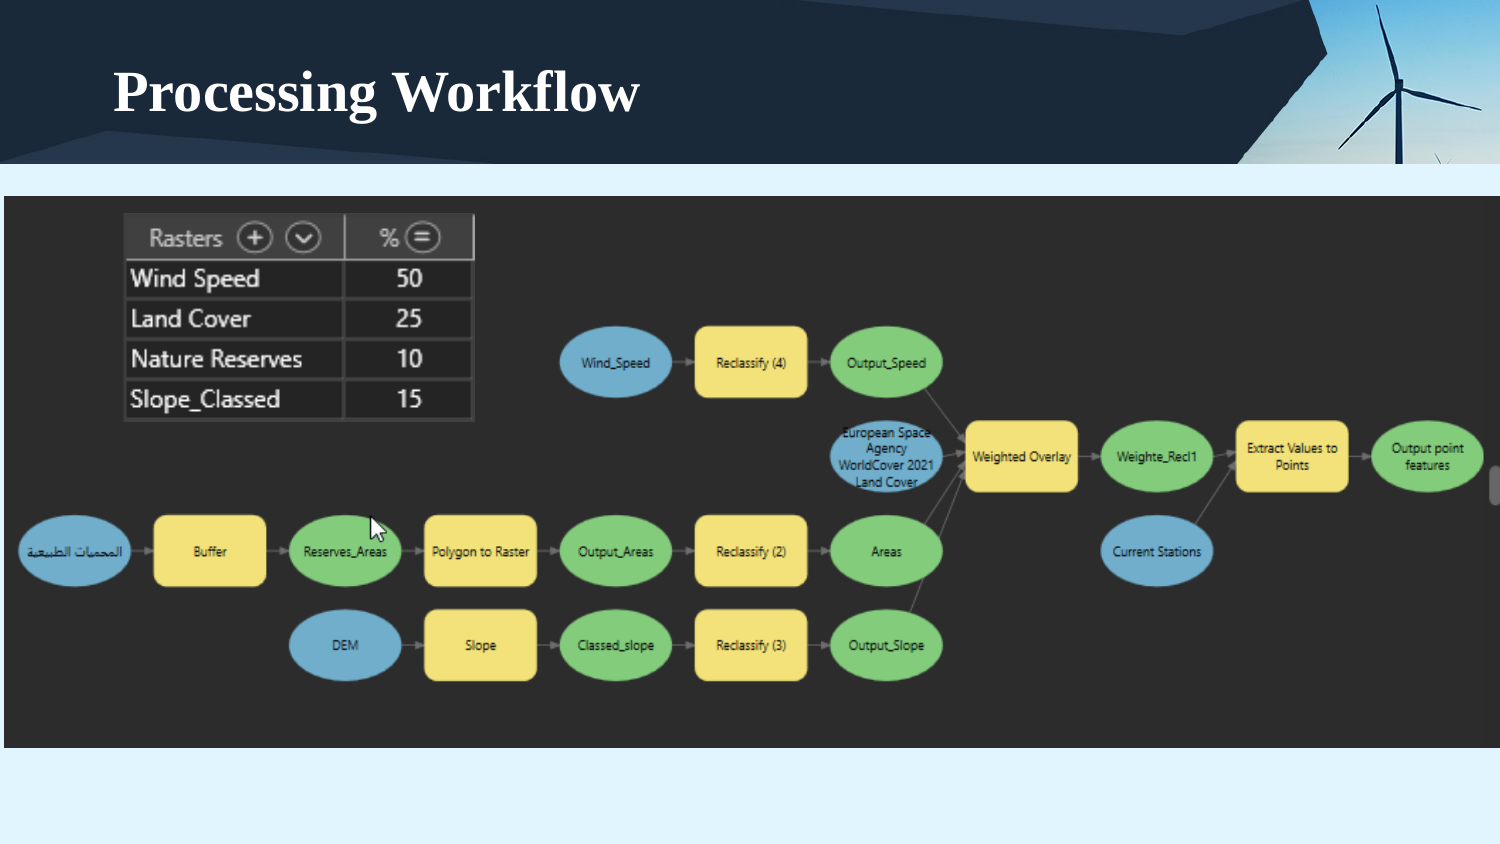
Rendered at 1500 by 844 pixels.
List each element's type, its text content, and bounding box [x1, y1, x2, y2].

picture [0, 0, 1500, 844]
text_box Processing Workflow [98, 46, 1051, 131]
